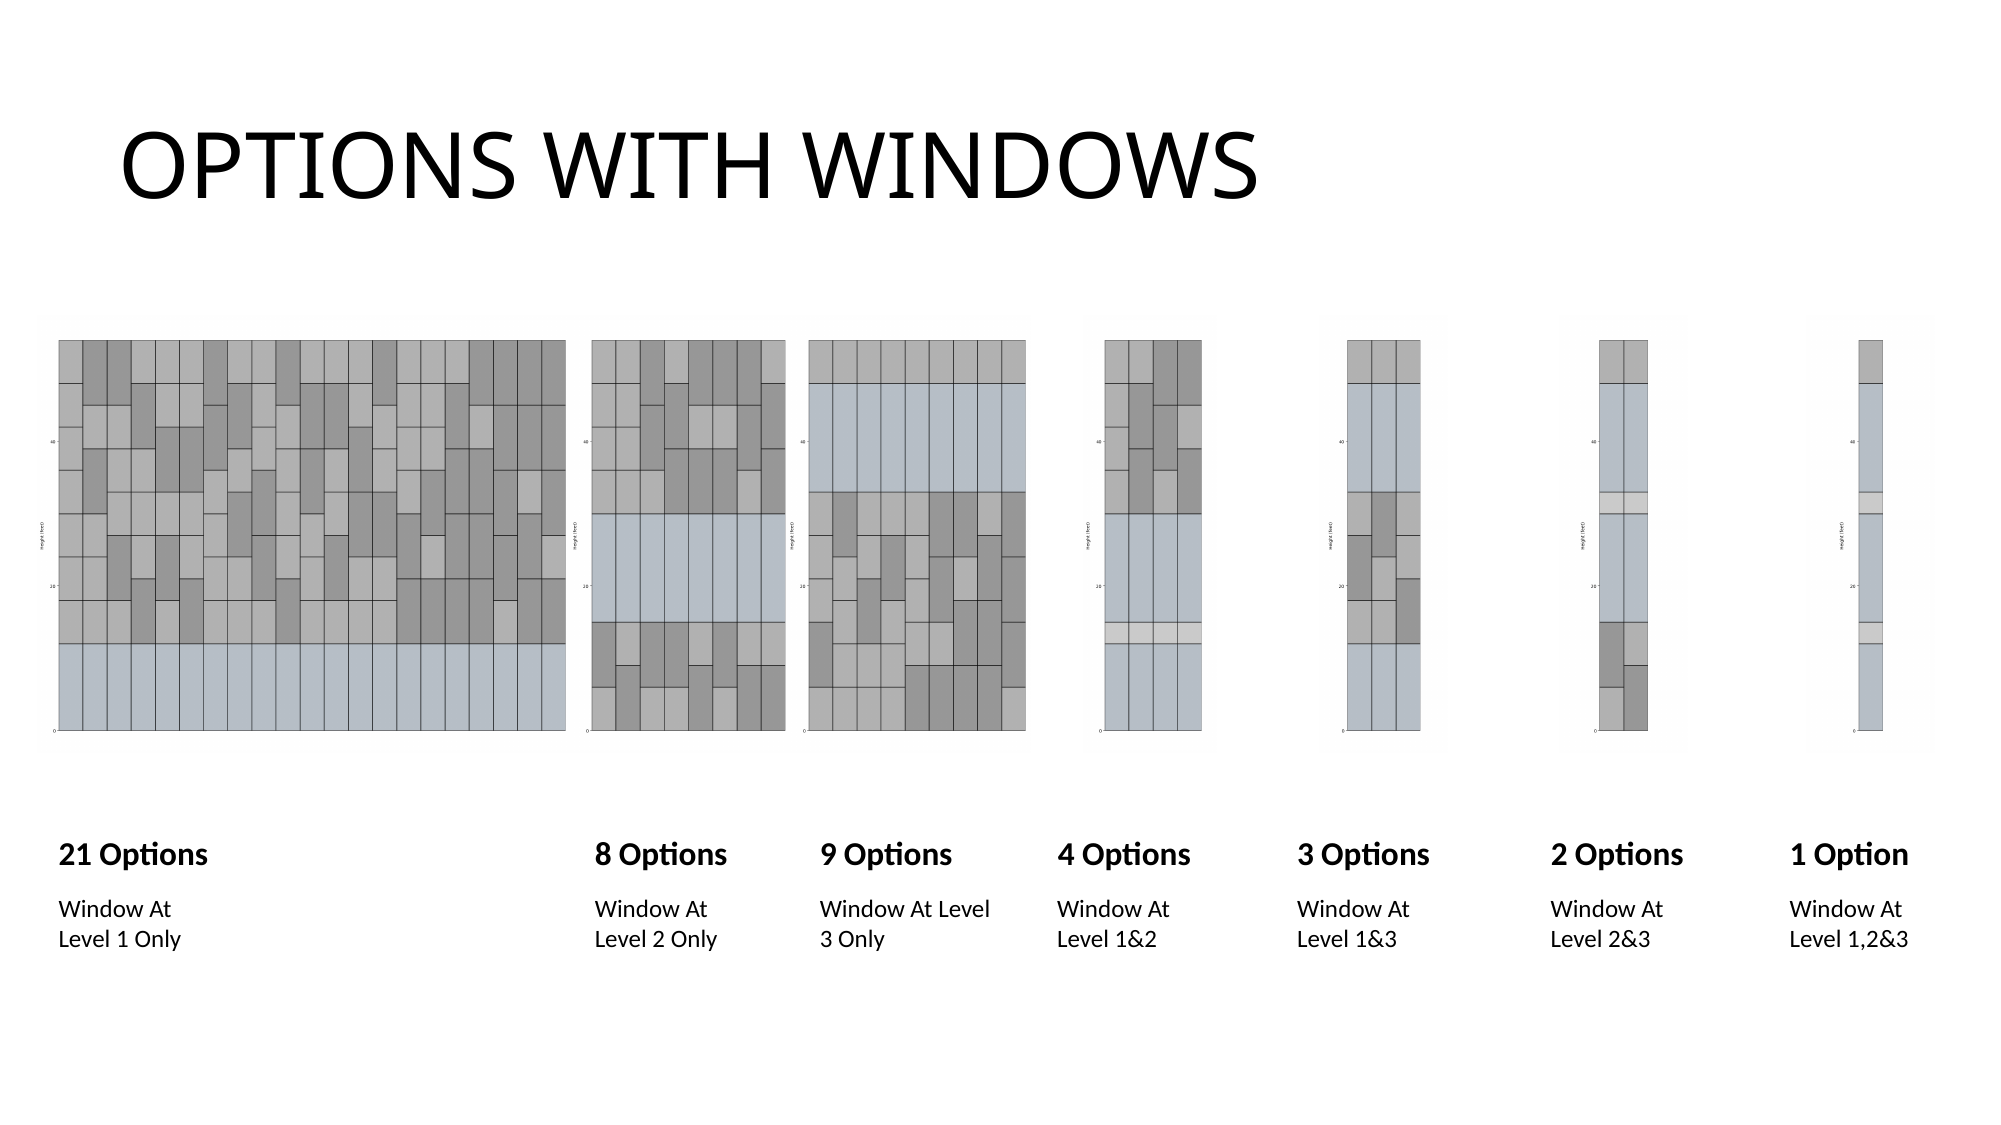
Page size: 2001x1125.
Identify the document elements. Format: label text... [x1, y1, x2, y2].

text_box 9 Options [804, 824, 1031, 880]
text_box 8 Options [580, 824, 804, 880]
text_box Window At Level 2&3 [1535, 885, 1728, 960]
text_box 3 Options [1282, 824, 1508, 880]
picture [1083, 315, 1217, 753]
picture [37, 315, 1031, 753]
text_box Window At Level 1 Only [43, 885, 261, 960]
picture [1559, 315, 1688, 753]
text_box 4 Options [1043, 824, 1269, 880]
text_box 2 Options [1536, 824, 1762, 880]
text_box Window At Level 1,2&3 [1774, 885, 1967, 960]
text_box 21 Options [43, 824, 580, 880]
text_box Window At Level 3 Only [804, 885, 1006, 960]
picture [1806, 315, 1935, 753]
picture [1319, 315, 1448, 753]
title OPTIONS WITH WINDOWS [103, 59, 1897, 278]
text_box Window At Level 1&3 [1282, 885, 1474, 960]
text_box Window At Level 1&2 [1042, 885, 1234, 960]
text_box Window At Level 2 Only [580, 885, 776, 960]
text_box 1 Option [1774, 824, 2000, 880]
